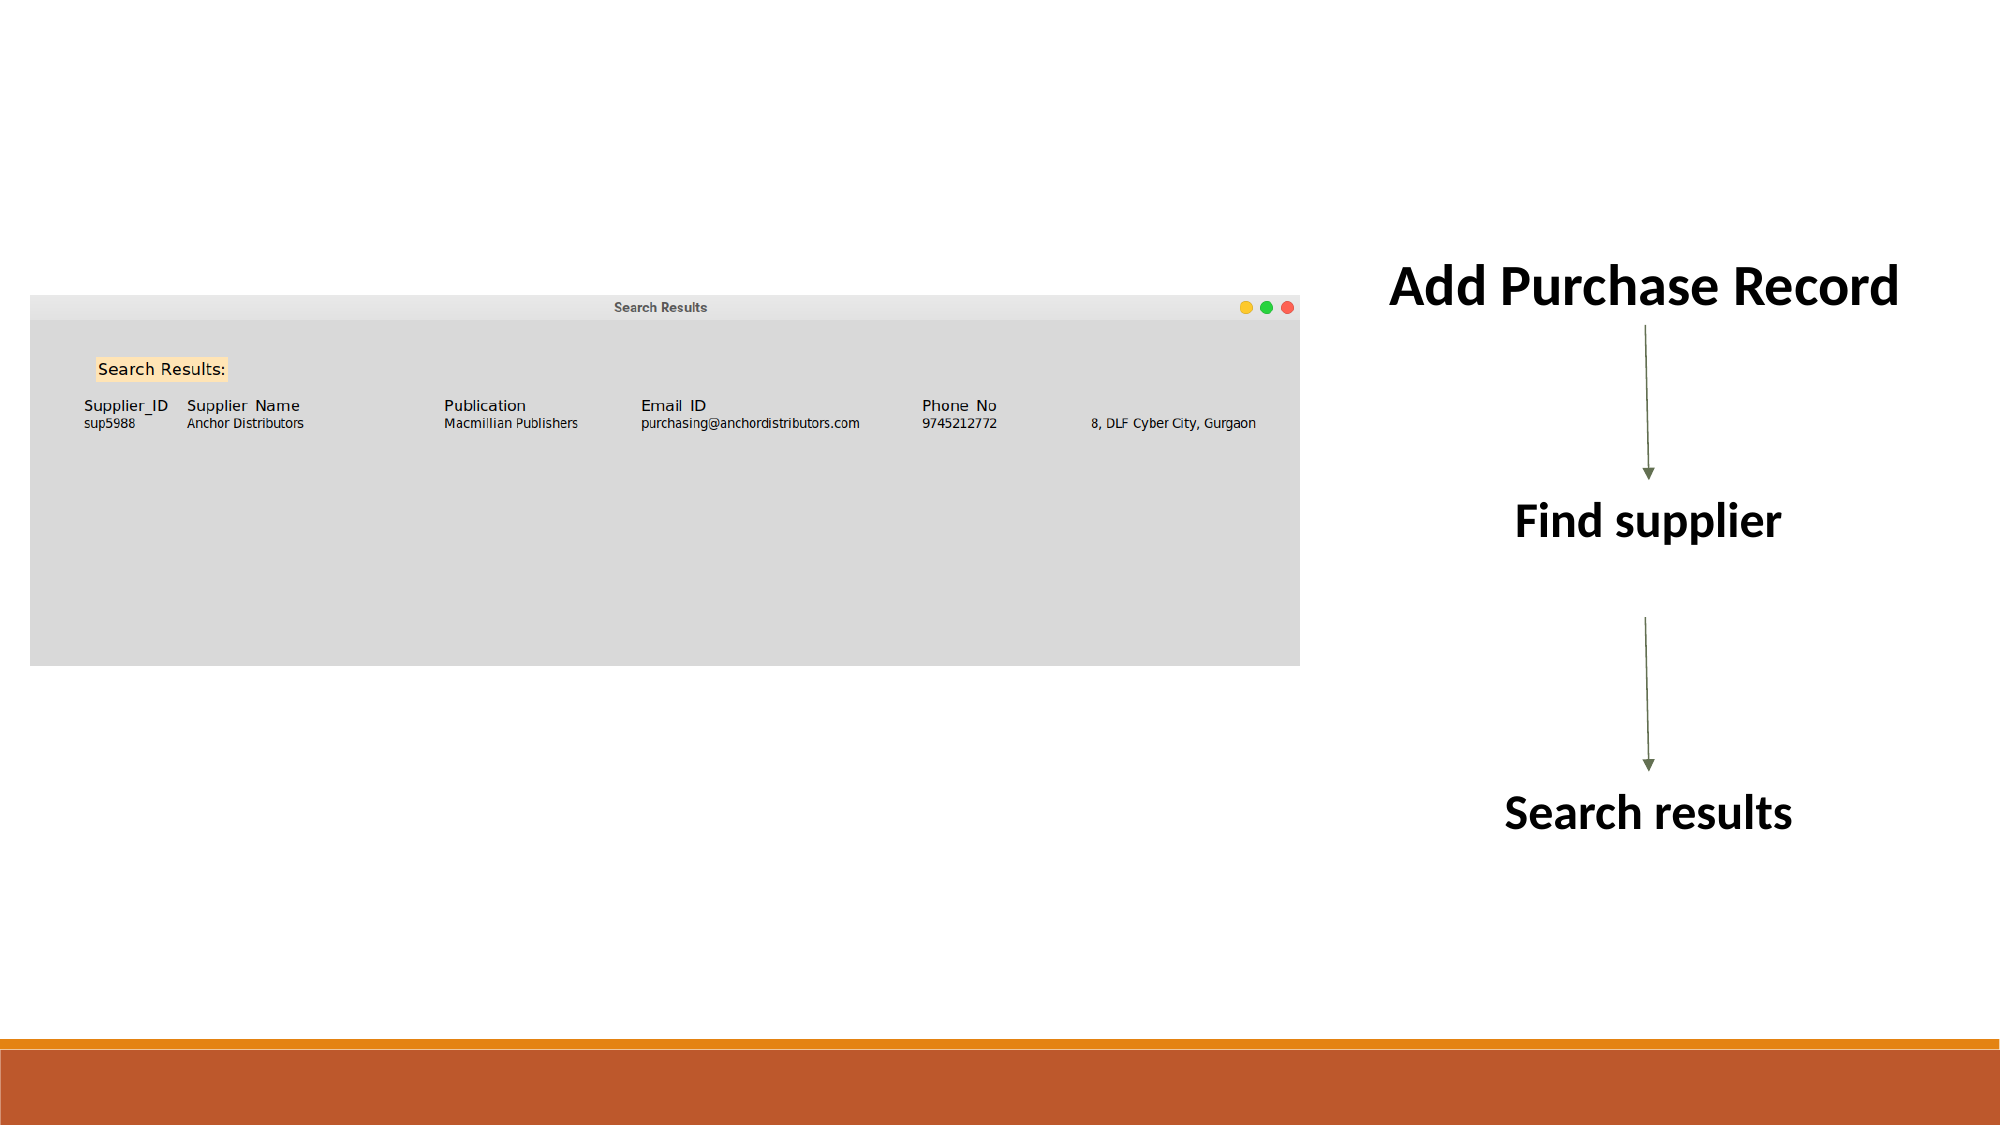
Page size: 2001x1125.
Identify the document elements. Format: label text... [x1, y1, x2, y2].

text_box Add Purchase Record [1332, 239, 1959, 325]
picture [30, 295, 1301, 667]
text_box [1645, 325, 1650, 481]
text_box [1645, 616, 1650, 772]
text_box Search results [1335, 771, 1962, 847]
text_box Find supplier [1335, 480, 1962, 556]
